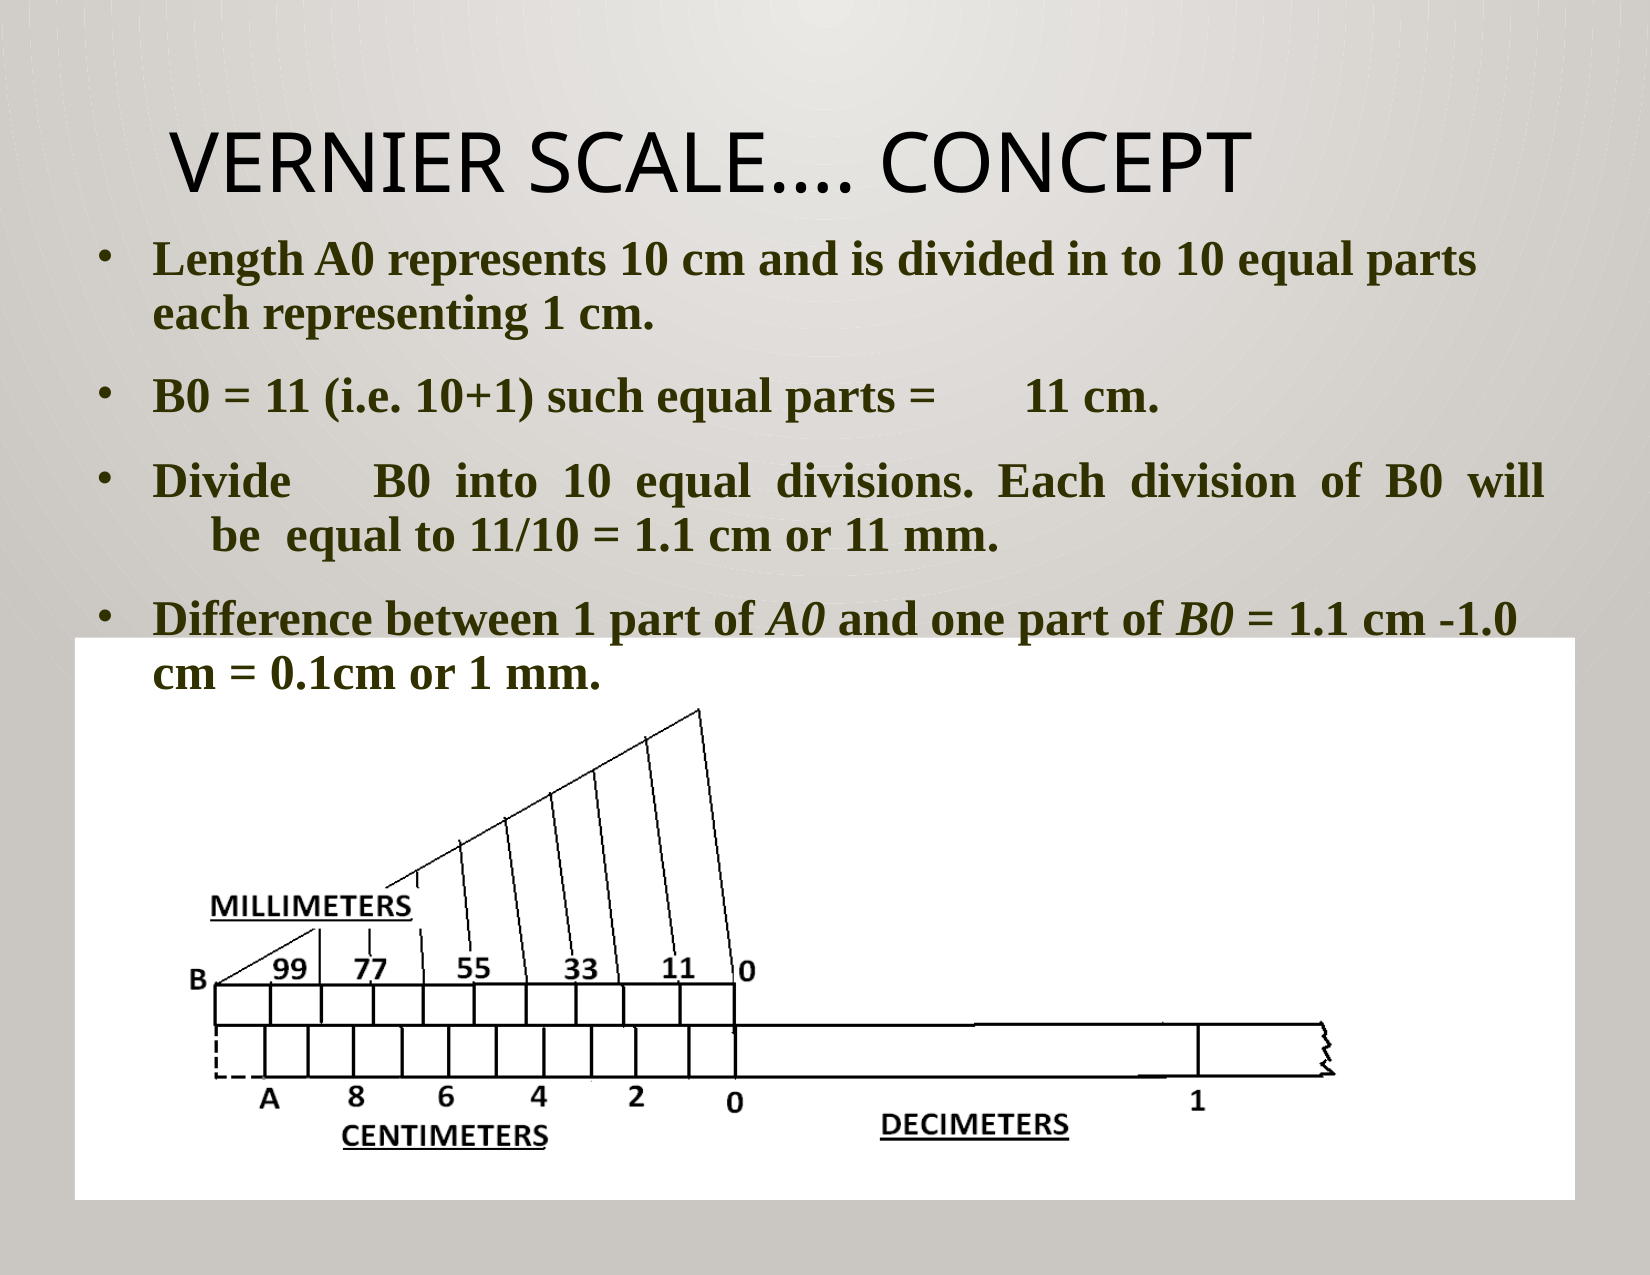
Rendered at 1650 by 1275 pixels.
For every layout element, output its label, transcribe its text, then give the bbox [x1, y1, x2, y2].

text_box Length A0 represents 10 cm and is divided in to 10 equal parts each representing 1 cm. B0 = 11 (i.e. 10+1) such equal parts = 11 cm. Divide B0 into 10 equal divisions. Each division of B0 will be equal to 11/10 = 1.1 cm or 11 mm. Difference between 1 part of A0 and one part of B0 = 1.1 cm -1.0 cm = 0.1cm or 1 mm. [94, 222, 1563, 700]
text_box [167, 699, 1356, 1180]
title Vernier scale…. Concept [167, 106, 1273, 222]
text_box [74, 637, 1575, 1200]
